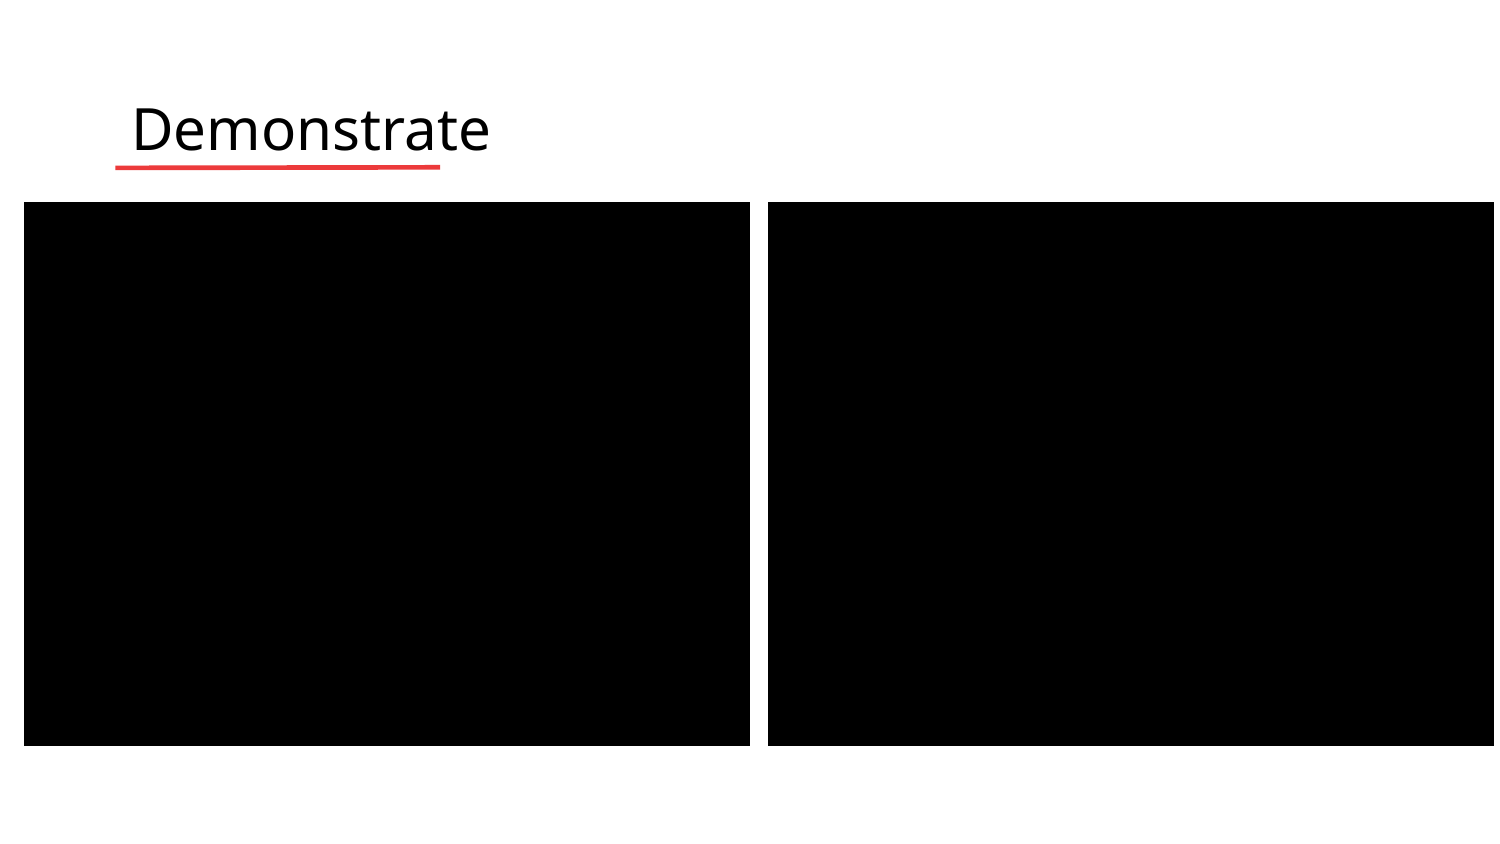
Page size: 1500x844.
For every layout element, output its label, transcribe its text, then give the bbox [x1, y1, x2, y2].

picture [24, 201, 751, 747]
picture [768, 201, 1495, 747]
title Demonstrate [116, 88, 1384, 167]
